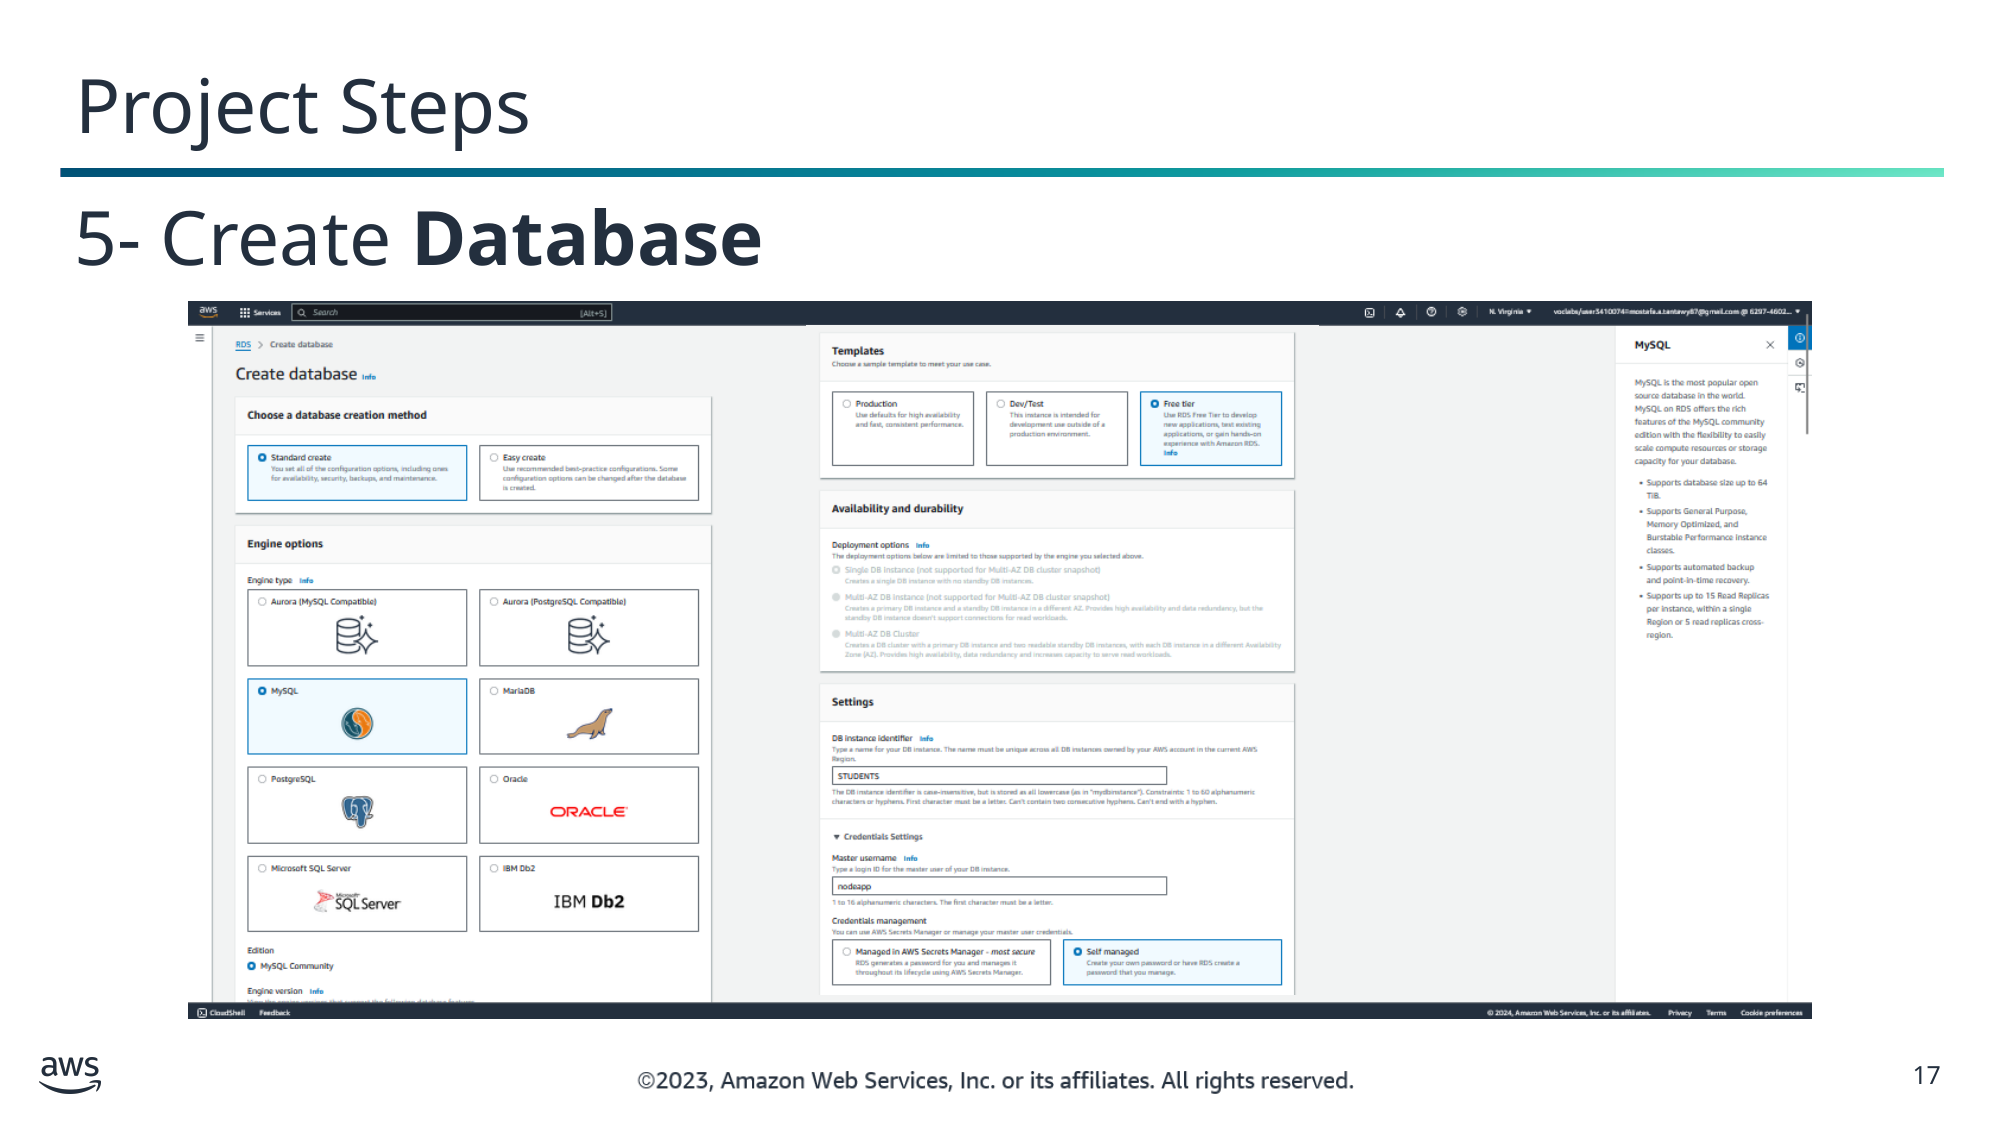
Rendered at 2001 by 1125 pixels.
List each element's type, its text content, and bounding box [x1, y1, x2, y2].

slide_number 17 [1861, 1057, 1941, 1095]
picture [621, 1057, 1378, 1109]
picture [681, 168, 1944, 177]
title Project Steps [60, 49, 1941, 170]
text_box 5- Create Database [59, 181, 1941, 302]
picture [187, 301, 1813, 1019]
picture [39, 1057, 101, 1094]
